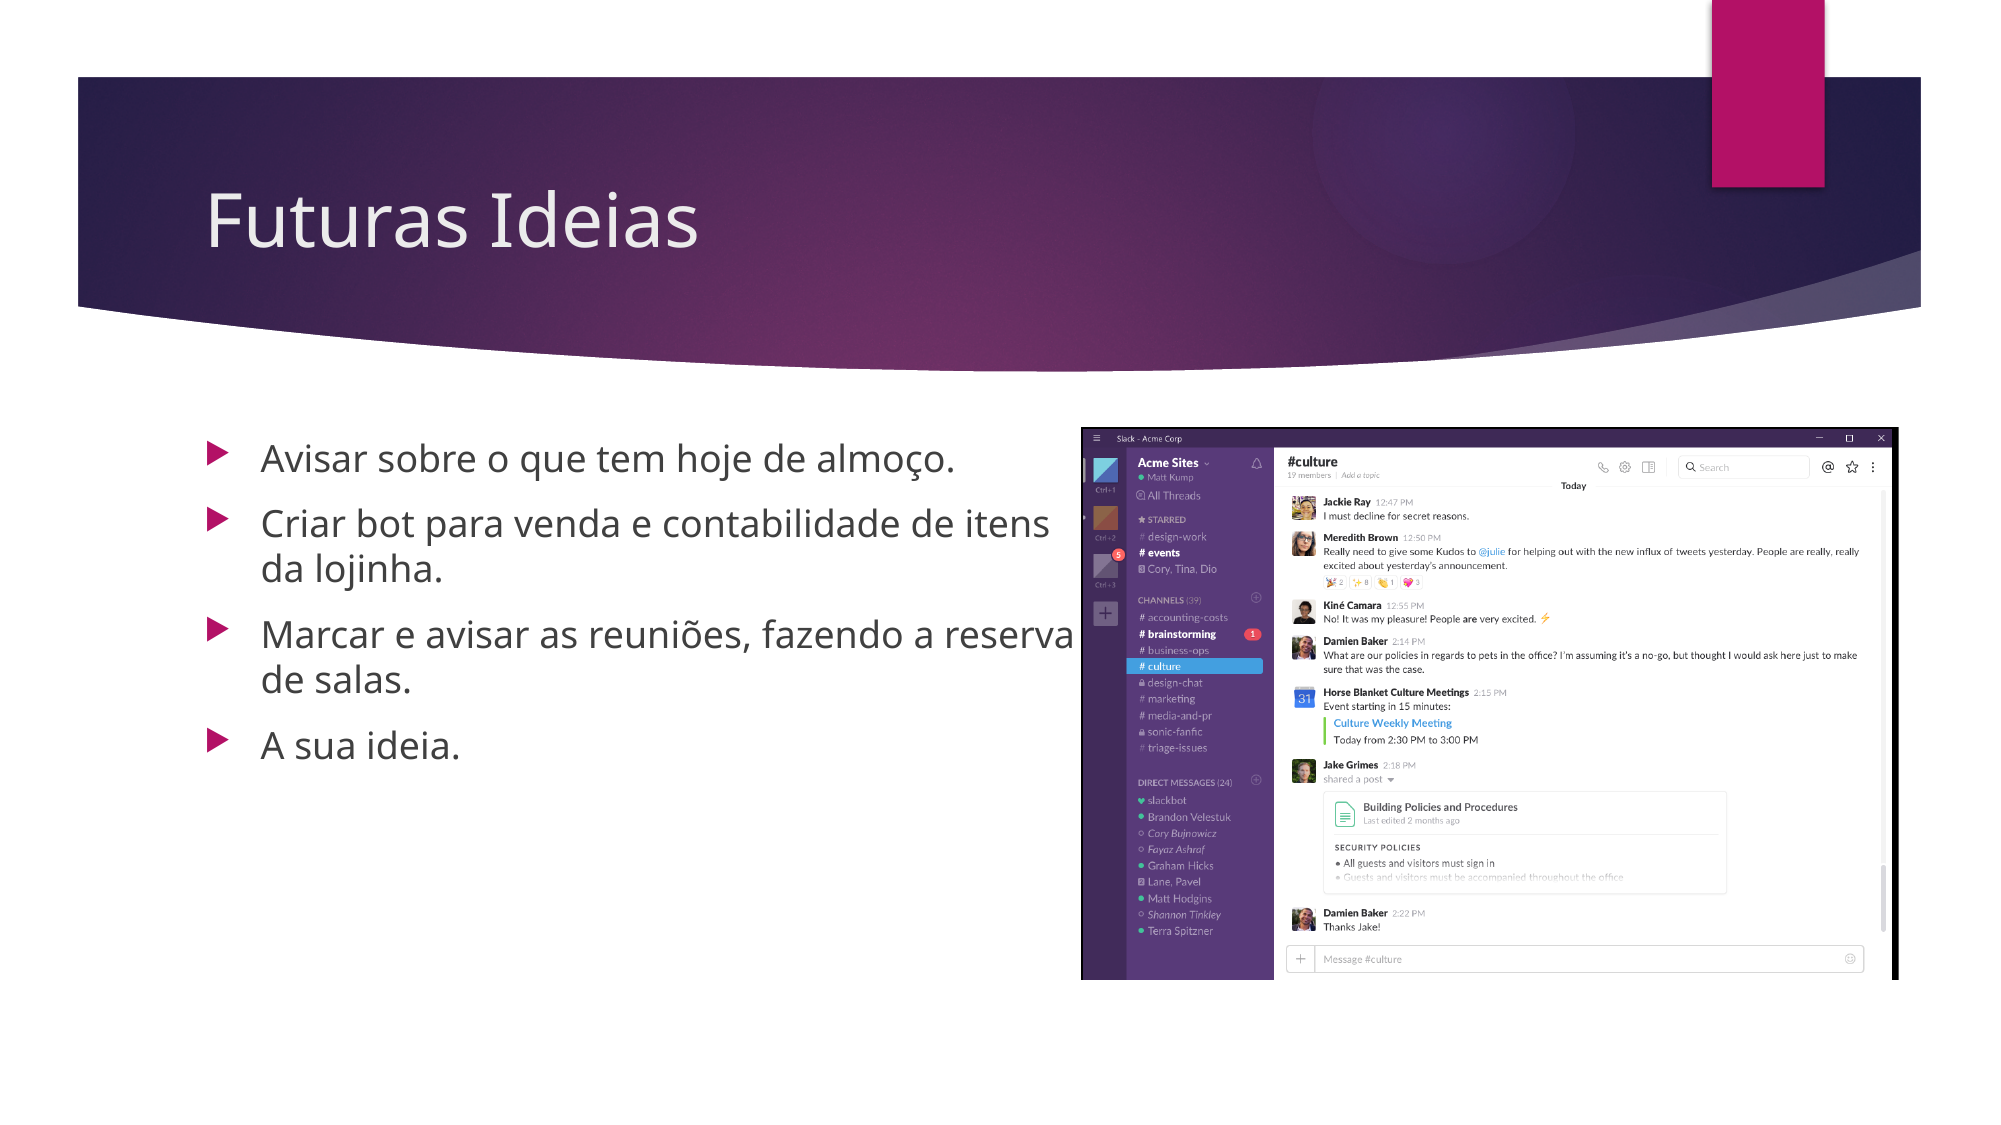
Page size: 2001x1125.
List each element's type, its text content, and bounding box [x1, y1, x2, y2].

title Futuras Ideias [189, 159, 1627, 276]
list Avisar sobre o que tem hoje de almoço. Criar bot para venda e contabilidade de itens da lojinha. Marcar e avisar as reuniões, fazendo a reserva de salas. A sua ideia. [189, 427, 1106, 1012]
picture [1080, 426, 1899, 981]
